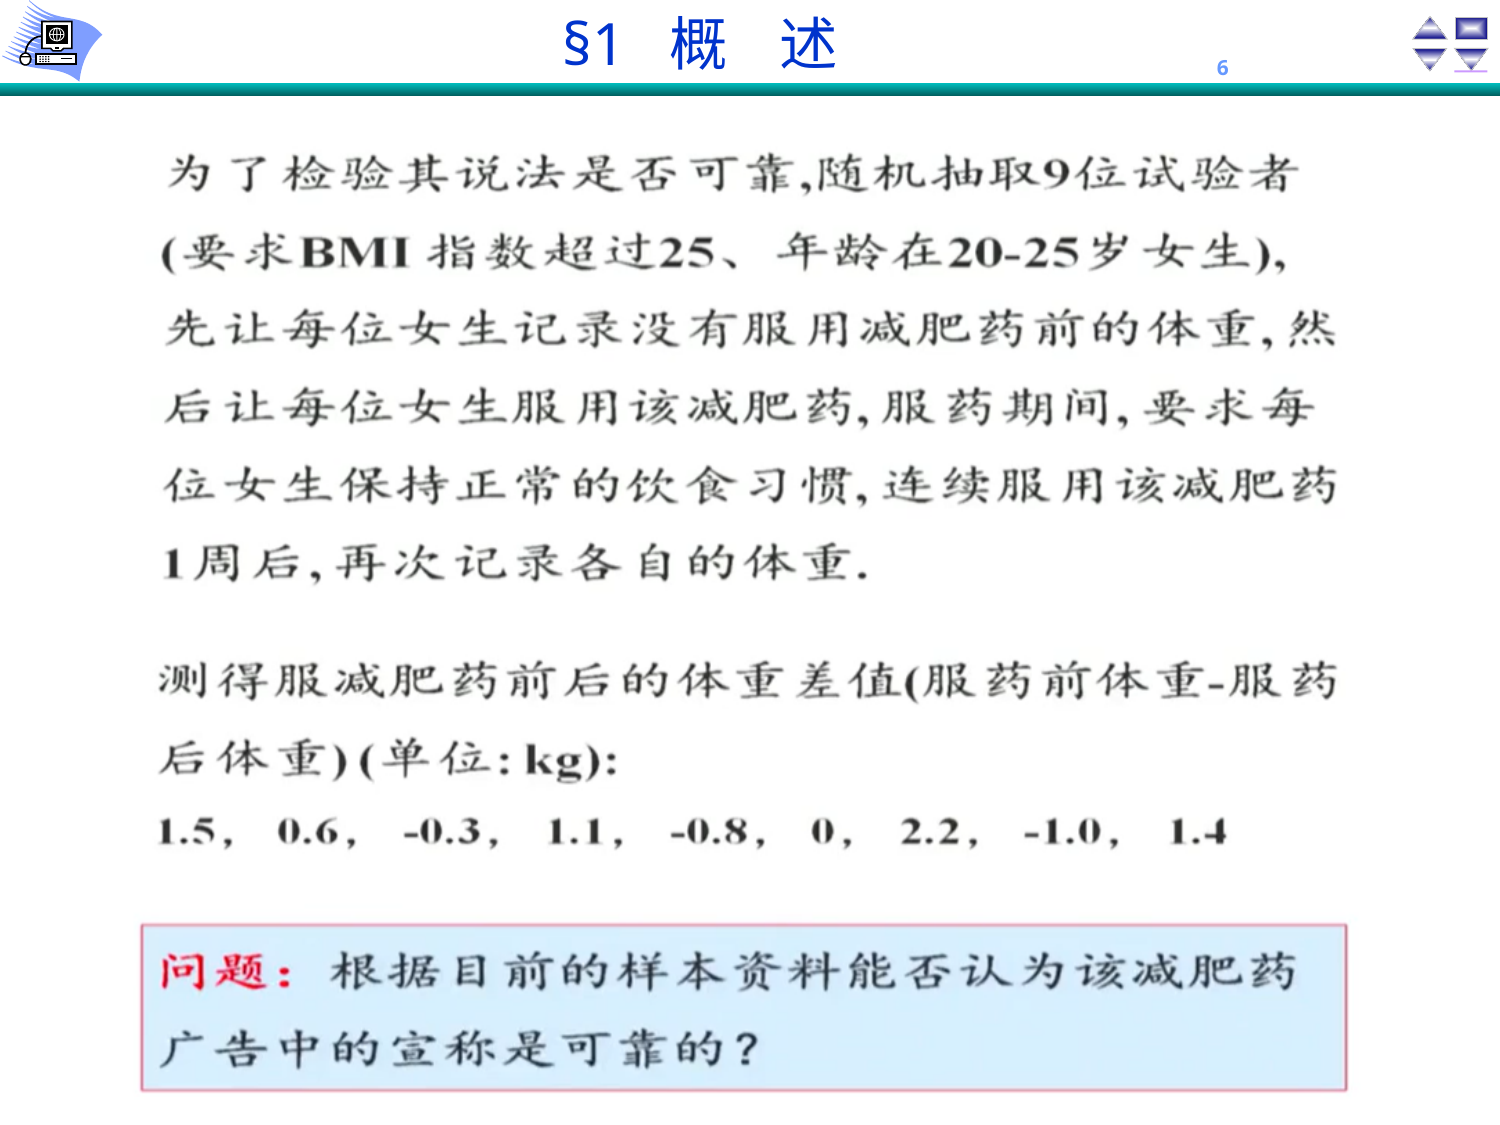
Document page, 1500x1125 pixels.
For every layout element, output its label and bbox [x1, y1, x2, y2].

picture [126, 129, 1377, 1125]
